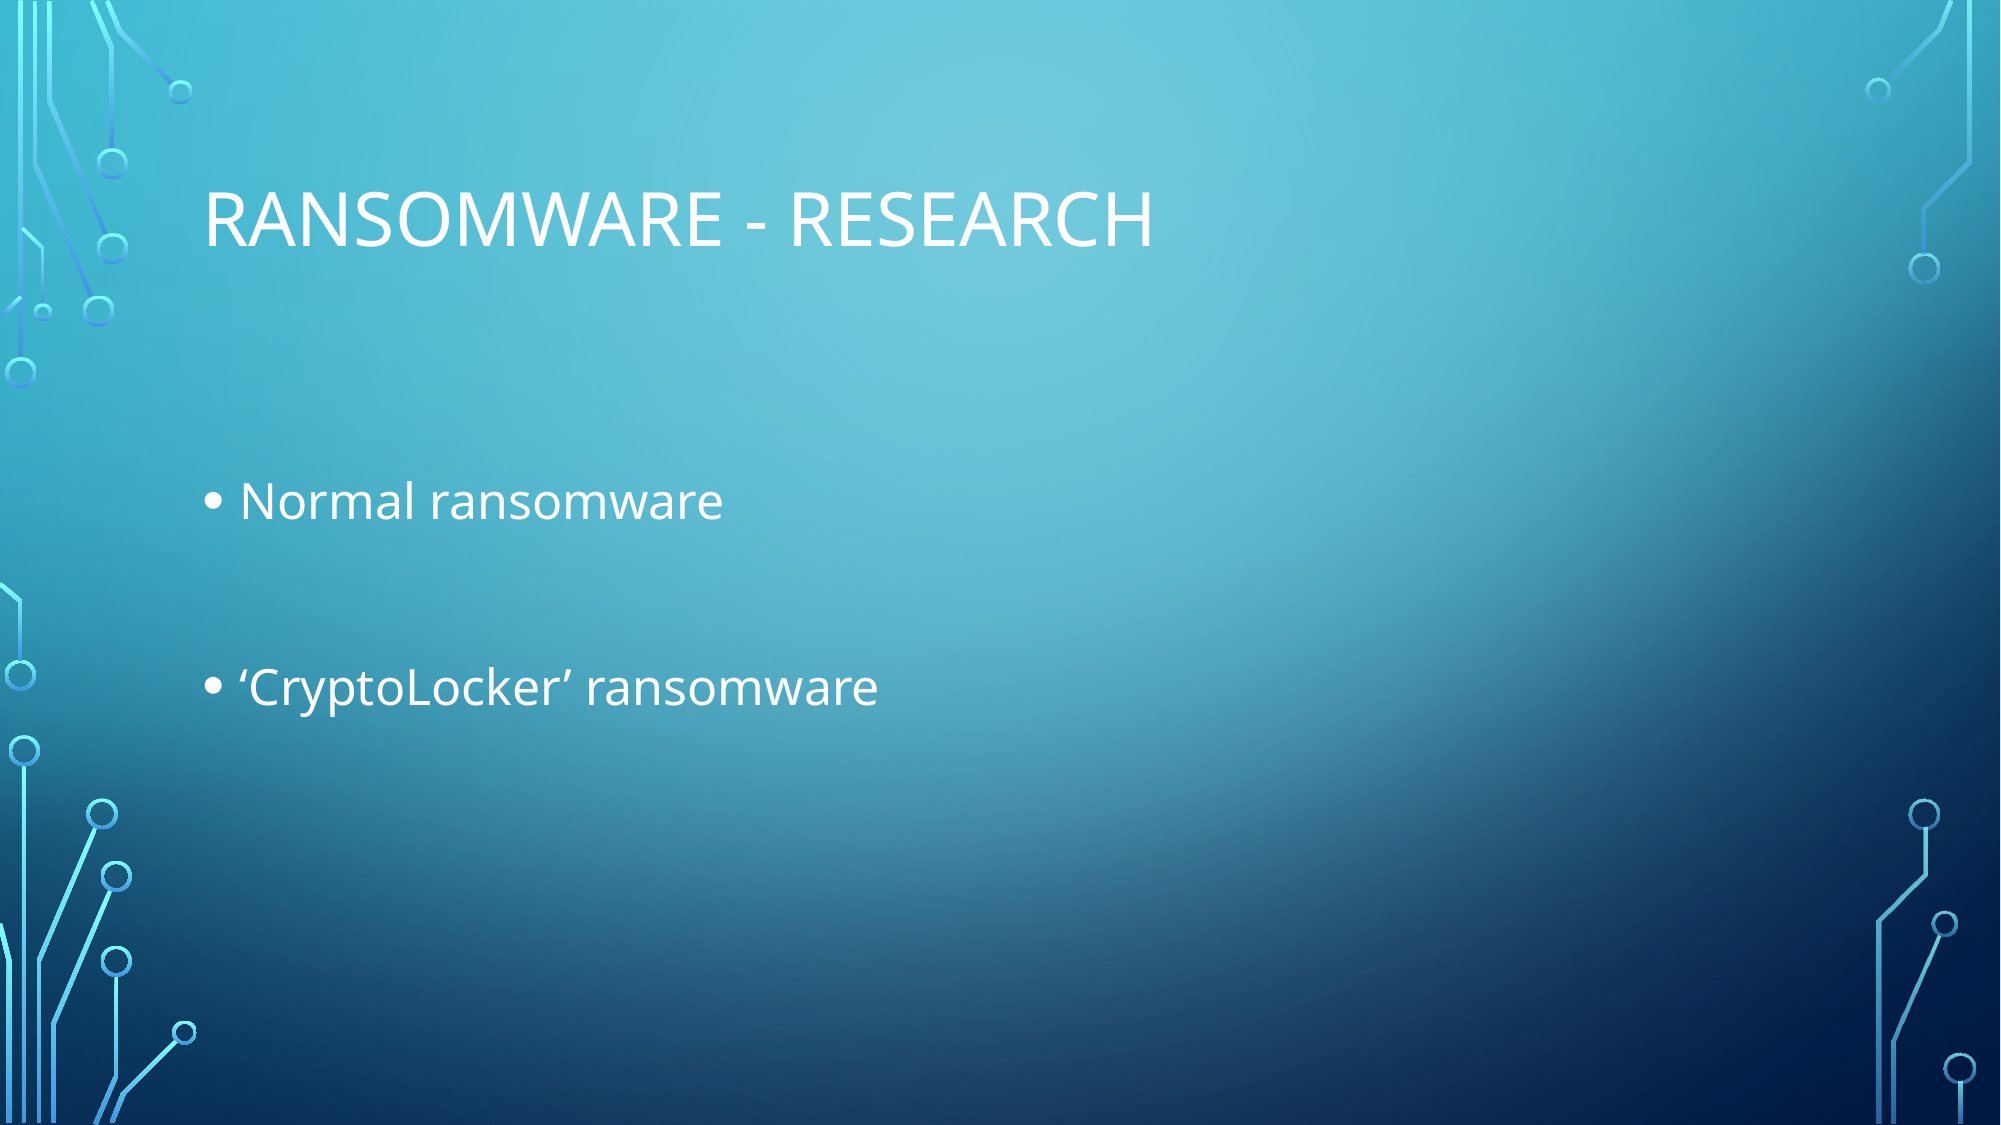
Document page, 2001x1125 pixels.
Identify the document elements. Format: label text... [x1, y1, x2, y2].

list Normal ransomware ‘CryptoLocker’ ransomware [187, 369, 1813, 950]
title RANSOMWARE - Research [187, 101, 1813, 344]
